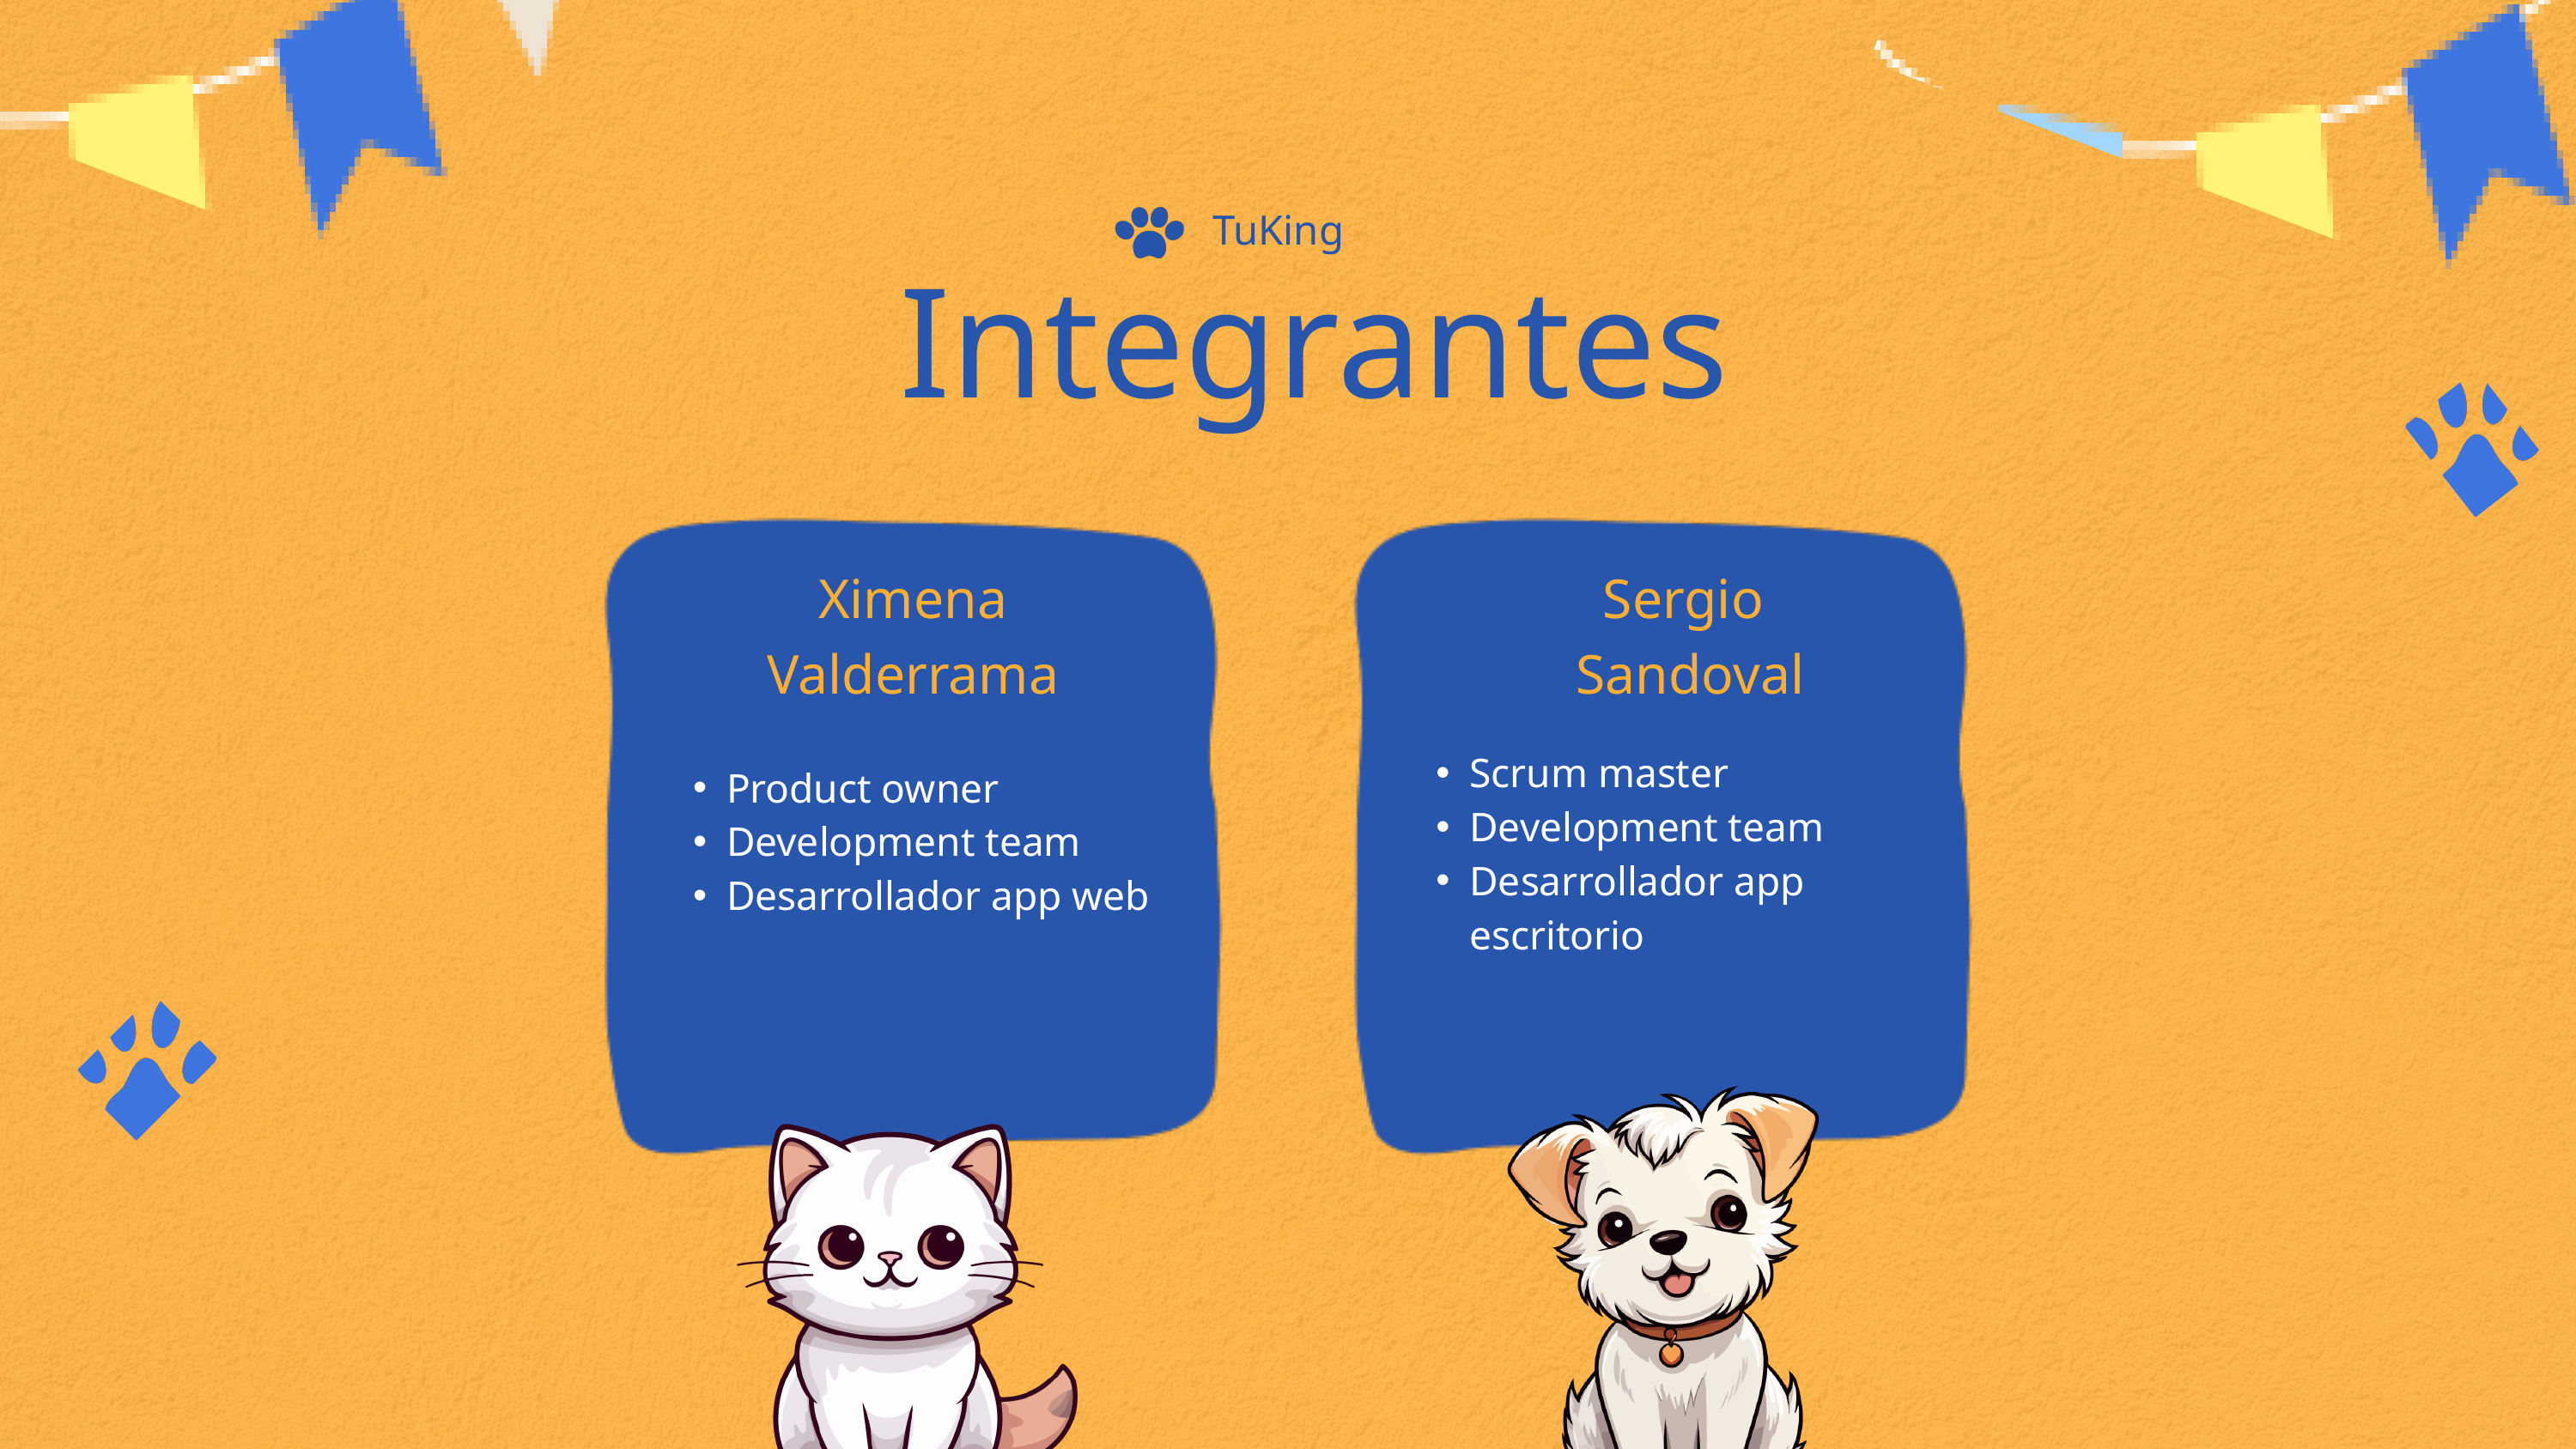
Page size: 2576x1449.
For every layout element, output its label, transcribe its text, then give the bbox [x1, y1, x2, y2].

text_box Sergio Sandoval [1471, 554, 1896, 705]
text_box [71, 993, 219, 1141]
text_box Ximena Valderrama [701, 554, 1125, 705]
text_box [0, 0, 2576, 1449]
text_box [1351, 517, 1975, 1163]
text_box [601, 517, 1225, 1163]
text_box [1506, 1086, 1820, 1449]
text_box [1114, 204, 1184, 258]
text_box [2403, 369, 2549, 518]
text_box [1868, 0, 2576, 332]
text_box [715, 1123, 1079, 1449]
text_box Scrum master Development team Desarrollador app escritorio [1401, 742, 1923, 1011]
text_box Integrantes [851, 215, 1777, 428]
text_box TuKing [1212, 197, 1505, 254]
text_box [0, 0, 623, 322]
text_box Product owner Development team Desarrollador app web [659, 756, 1181, 919]
